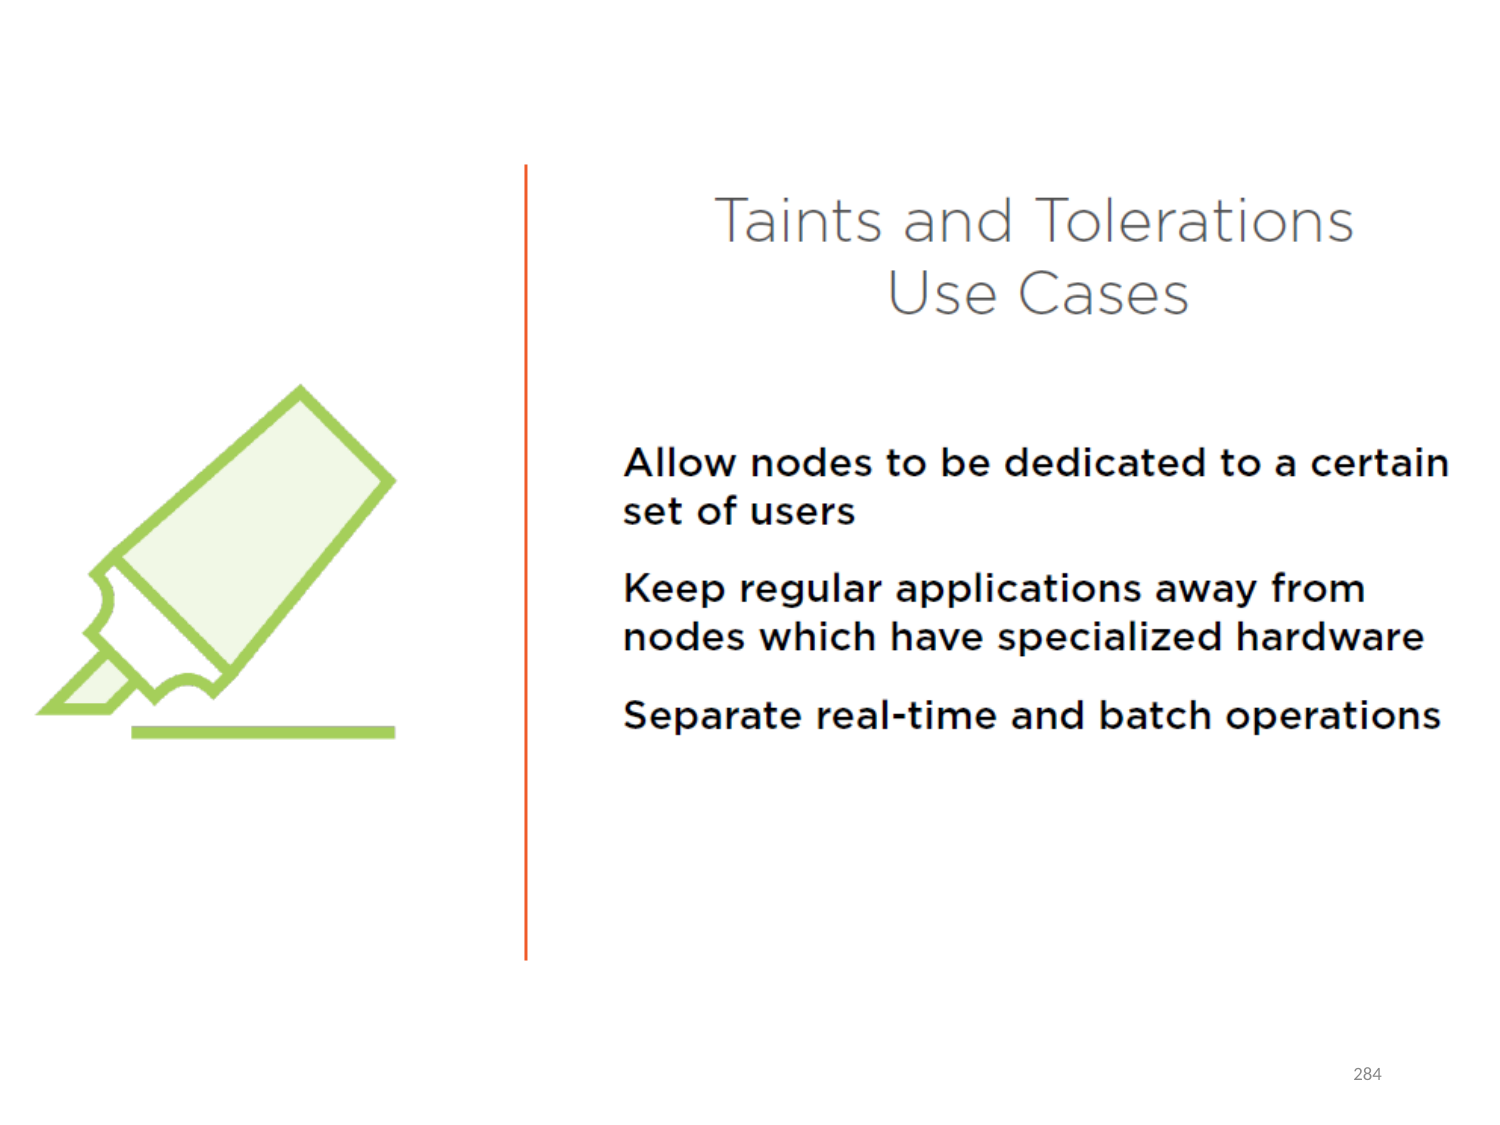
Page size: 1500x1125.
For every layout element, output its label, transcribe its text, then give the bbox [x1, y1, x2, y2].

text_box 284 [1059, 1042, 1397, 1103]
picture [0, 139, 1500, 986]
